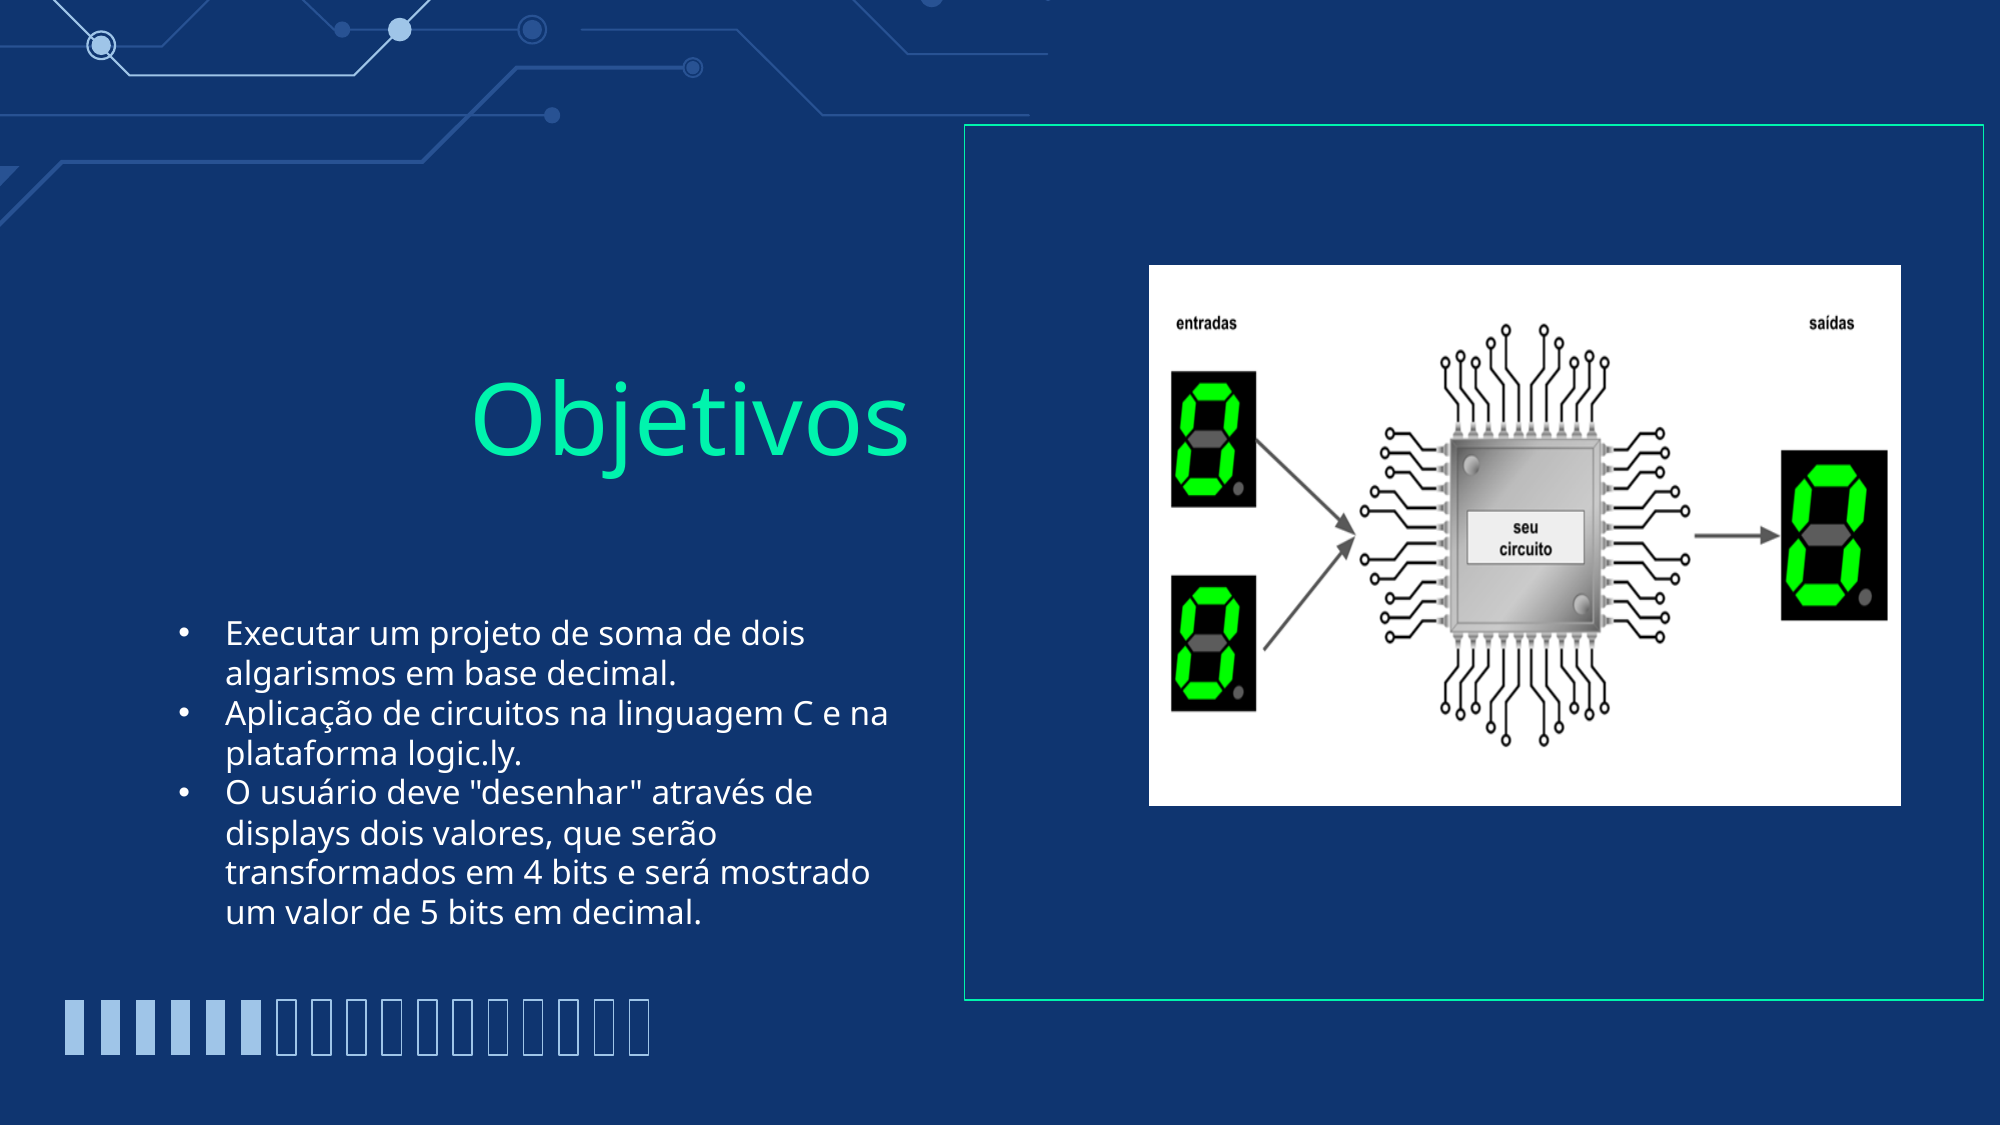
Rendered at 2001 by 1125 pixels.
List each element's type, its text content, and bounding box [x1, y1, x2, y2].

subtitle Executar um projeto de soma de dois algarismos em base decimal. Aplicação de circuitos na linguagem C e na plataforma logic.ly. O usuário deve "desenhar" através de displays dois valores, que serão transformados em 4 bits e será mostrado um valor de 5 bits em decimal. [157, 572, 926, 972]
picture [1149, 265, 1902, 807]
title Objetivos [157, 345, 926, 485]
